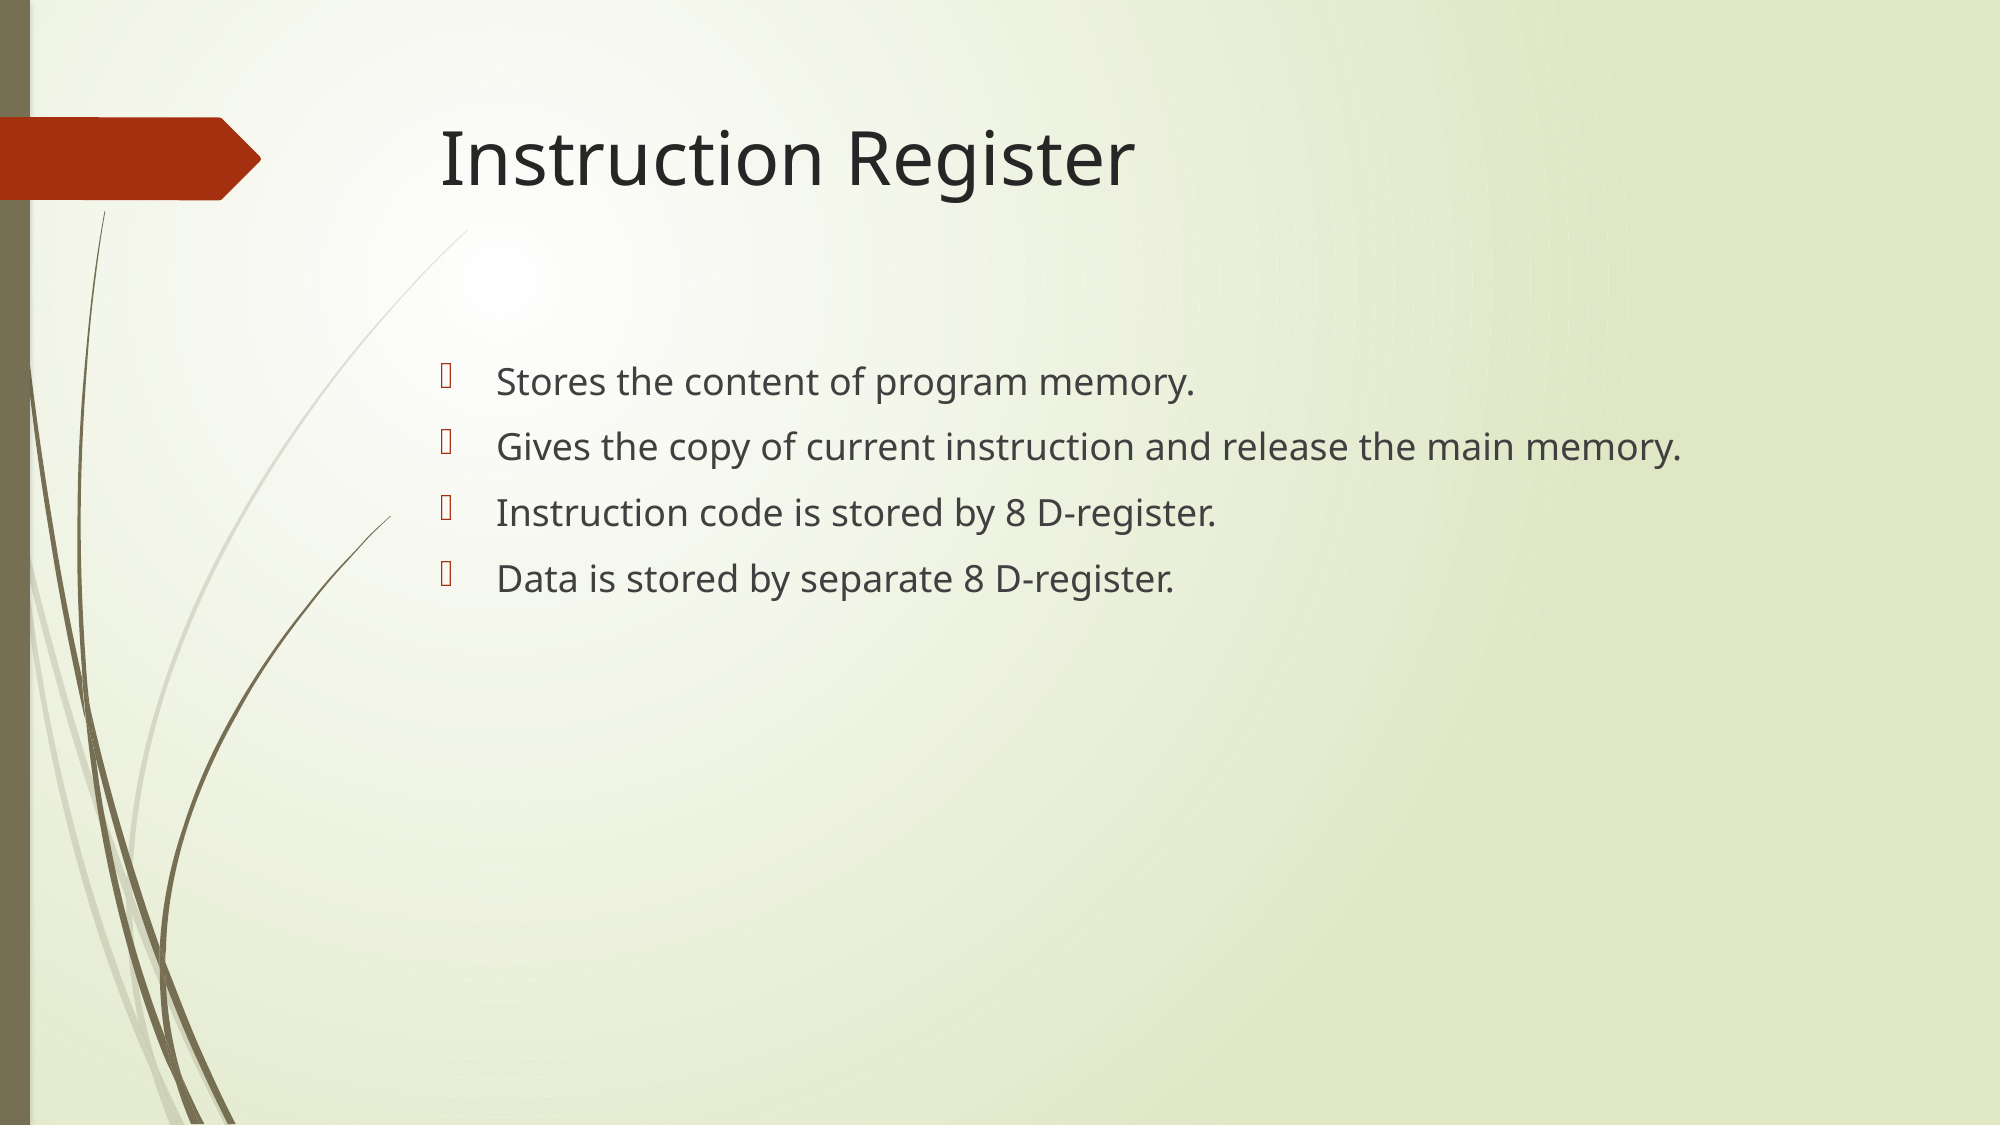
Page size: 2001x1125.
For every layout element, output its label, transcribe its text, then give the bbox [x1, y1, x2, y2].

list Stores the content of program memory. Gives the copy of current instruction and release the main memory. Instruction code is stored by 8 D-register. Data is stored by separate 8 D-register. [424, 350, 1888, 970]
title Instruction Register [425, 102, 1888, 313]
